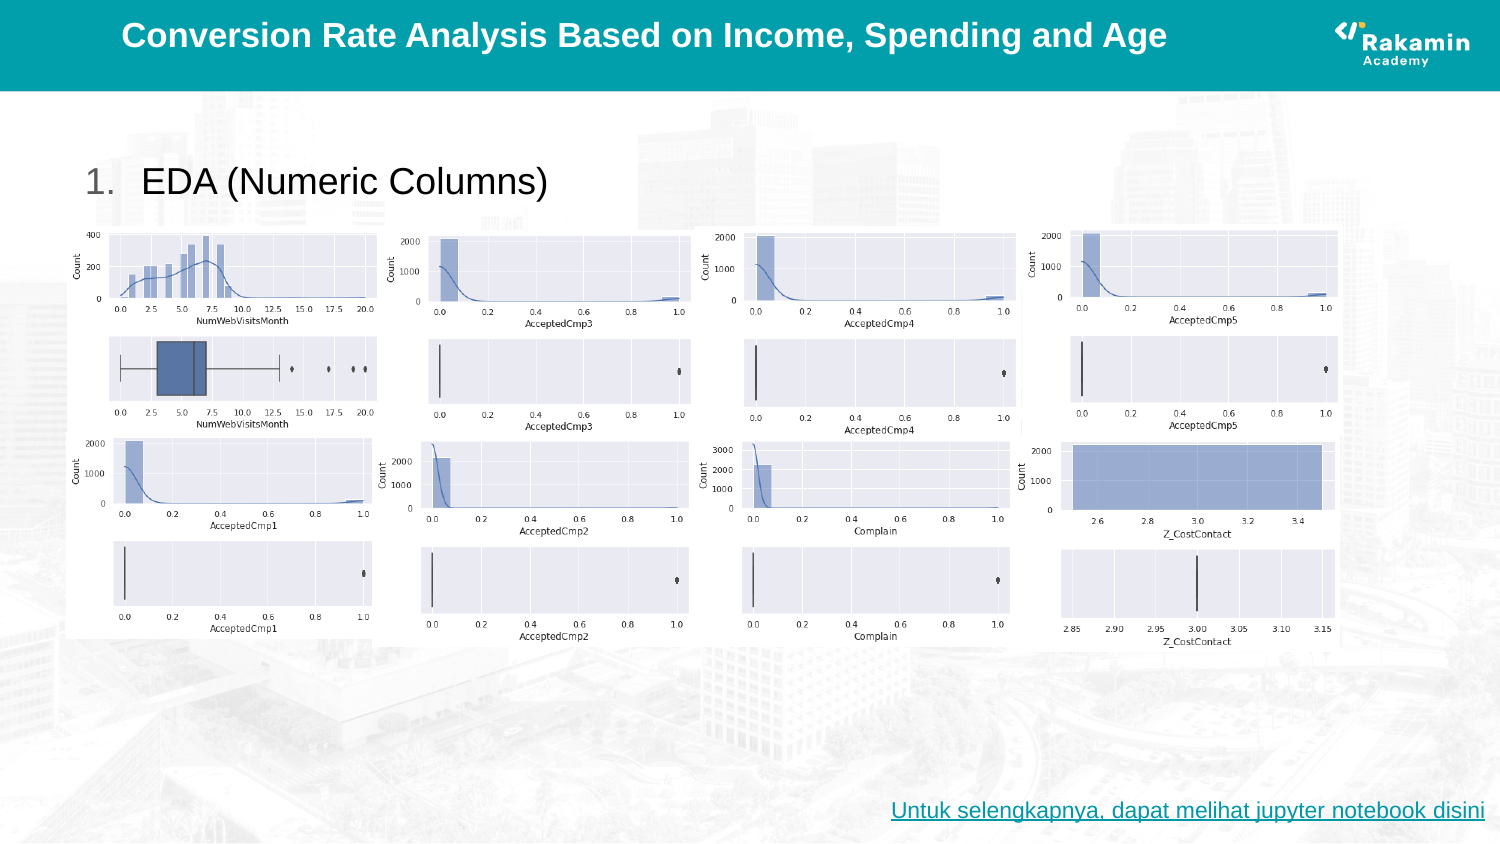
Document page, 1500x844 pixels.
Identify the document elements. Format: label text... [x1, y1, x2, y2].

list EDA (Numeric Columns) [51, 135, 1449, 808]
picture [0, 0, 1500, 844]
title Conversion Rate Analysis Based on Income, Spending and Age [0, 0, 1291, 92]
text_box Untuk selengkapnya, dapat melihat jupyter notebook disini [763, 781, 1500, 837]
picture [65, 224, 1344, 652]
